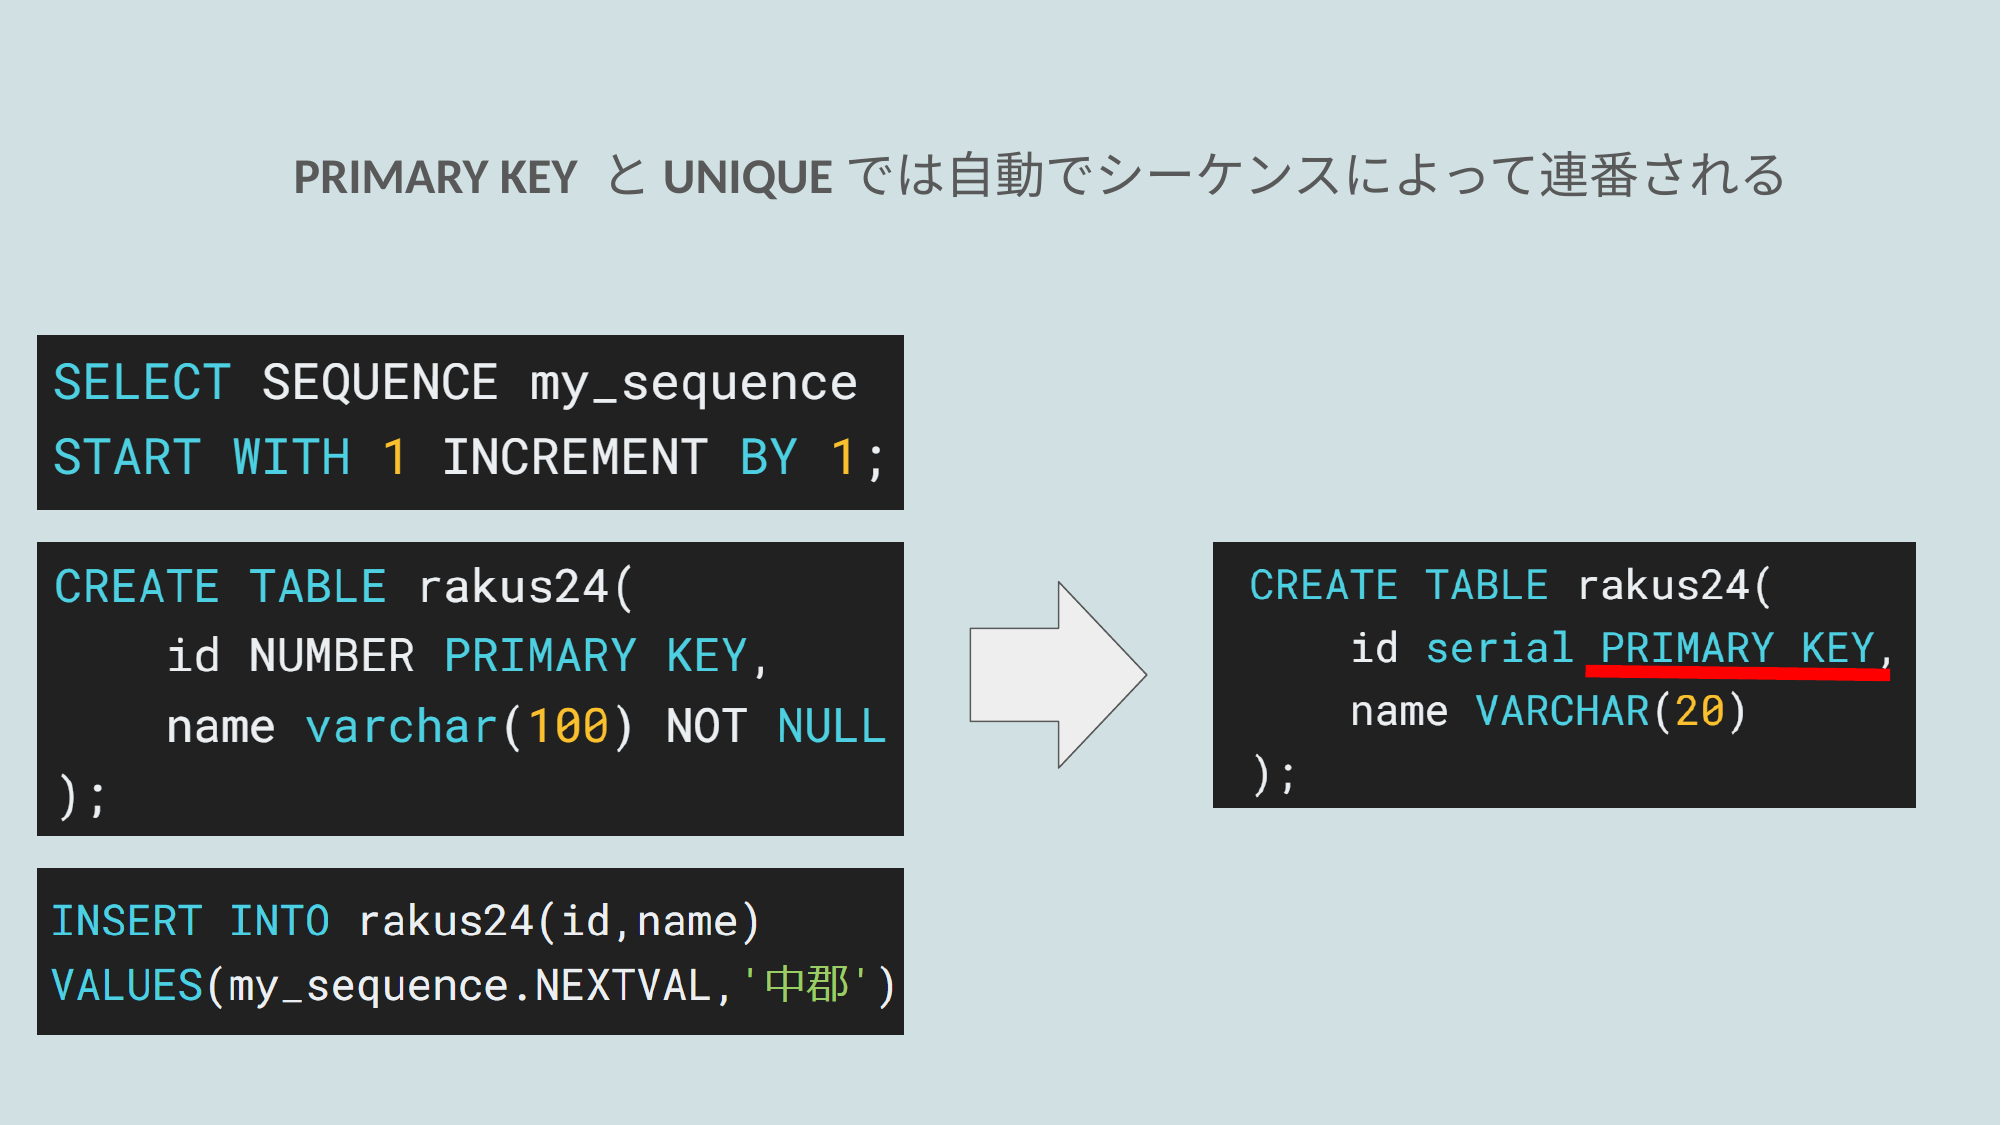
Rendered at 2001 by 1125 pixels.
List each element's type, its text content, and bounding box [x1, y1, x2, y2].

text_box PRIMARY KEY とUNIQUEでは自動でシーケンスによって連番される [278, 128, 1916, 219]
picture [37, 542, 904, 836]
picture [37, 868, 904, 1035]
text_box [970, 581, 1147, 769]
picture [1213, 542, 1916, 808]
picture [37, 335, 904, 511]
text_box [1585, 670, 1891, 676]
